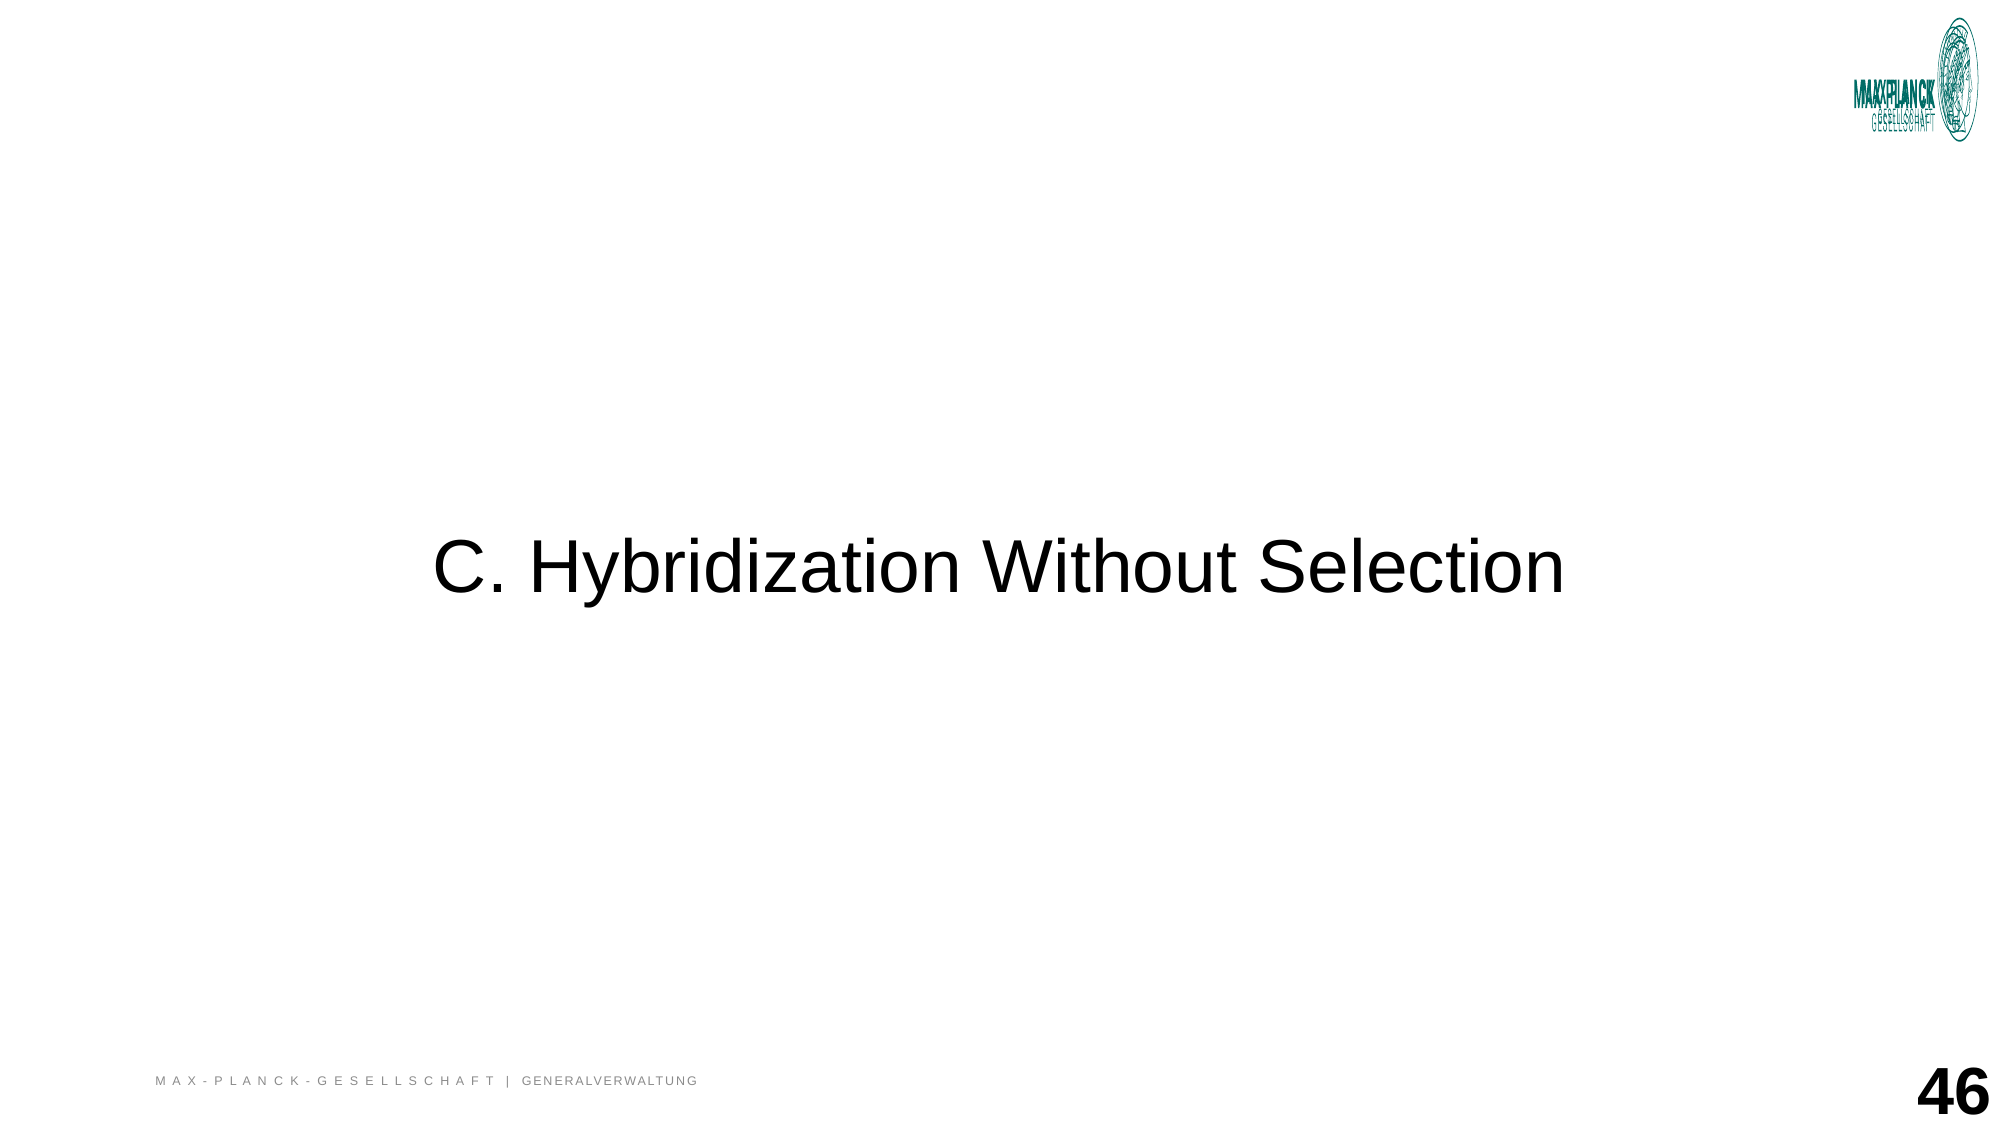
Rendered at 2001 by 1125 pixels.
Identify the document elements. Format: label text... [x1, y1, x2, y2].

text_box 46 [1917, 1047, 2000, 1125]
footer M A X - P L A N C K - G E S E L L S C H A F T | Generalverwaltung [155, 1058, 1845, 1089]
text_box C. Hybridization Without Selection [101, 517, 1899, 608]
